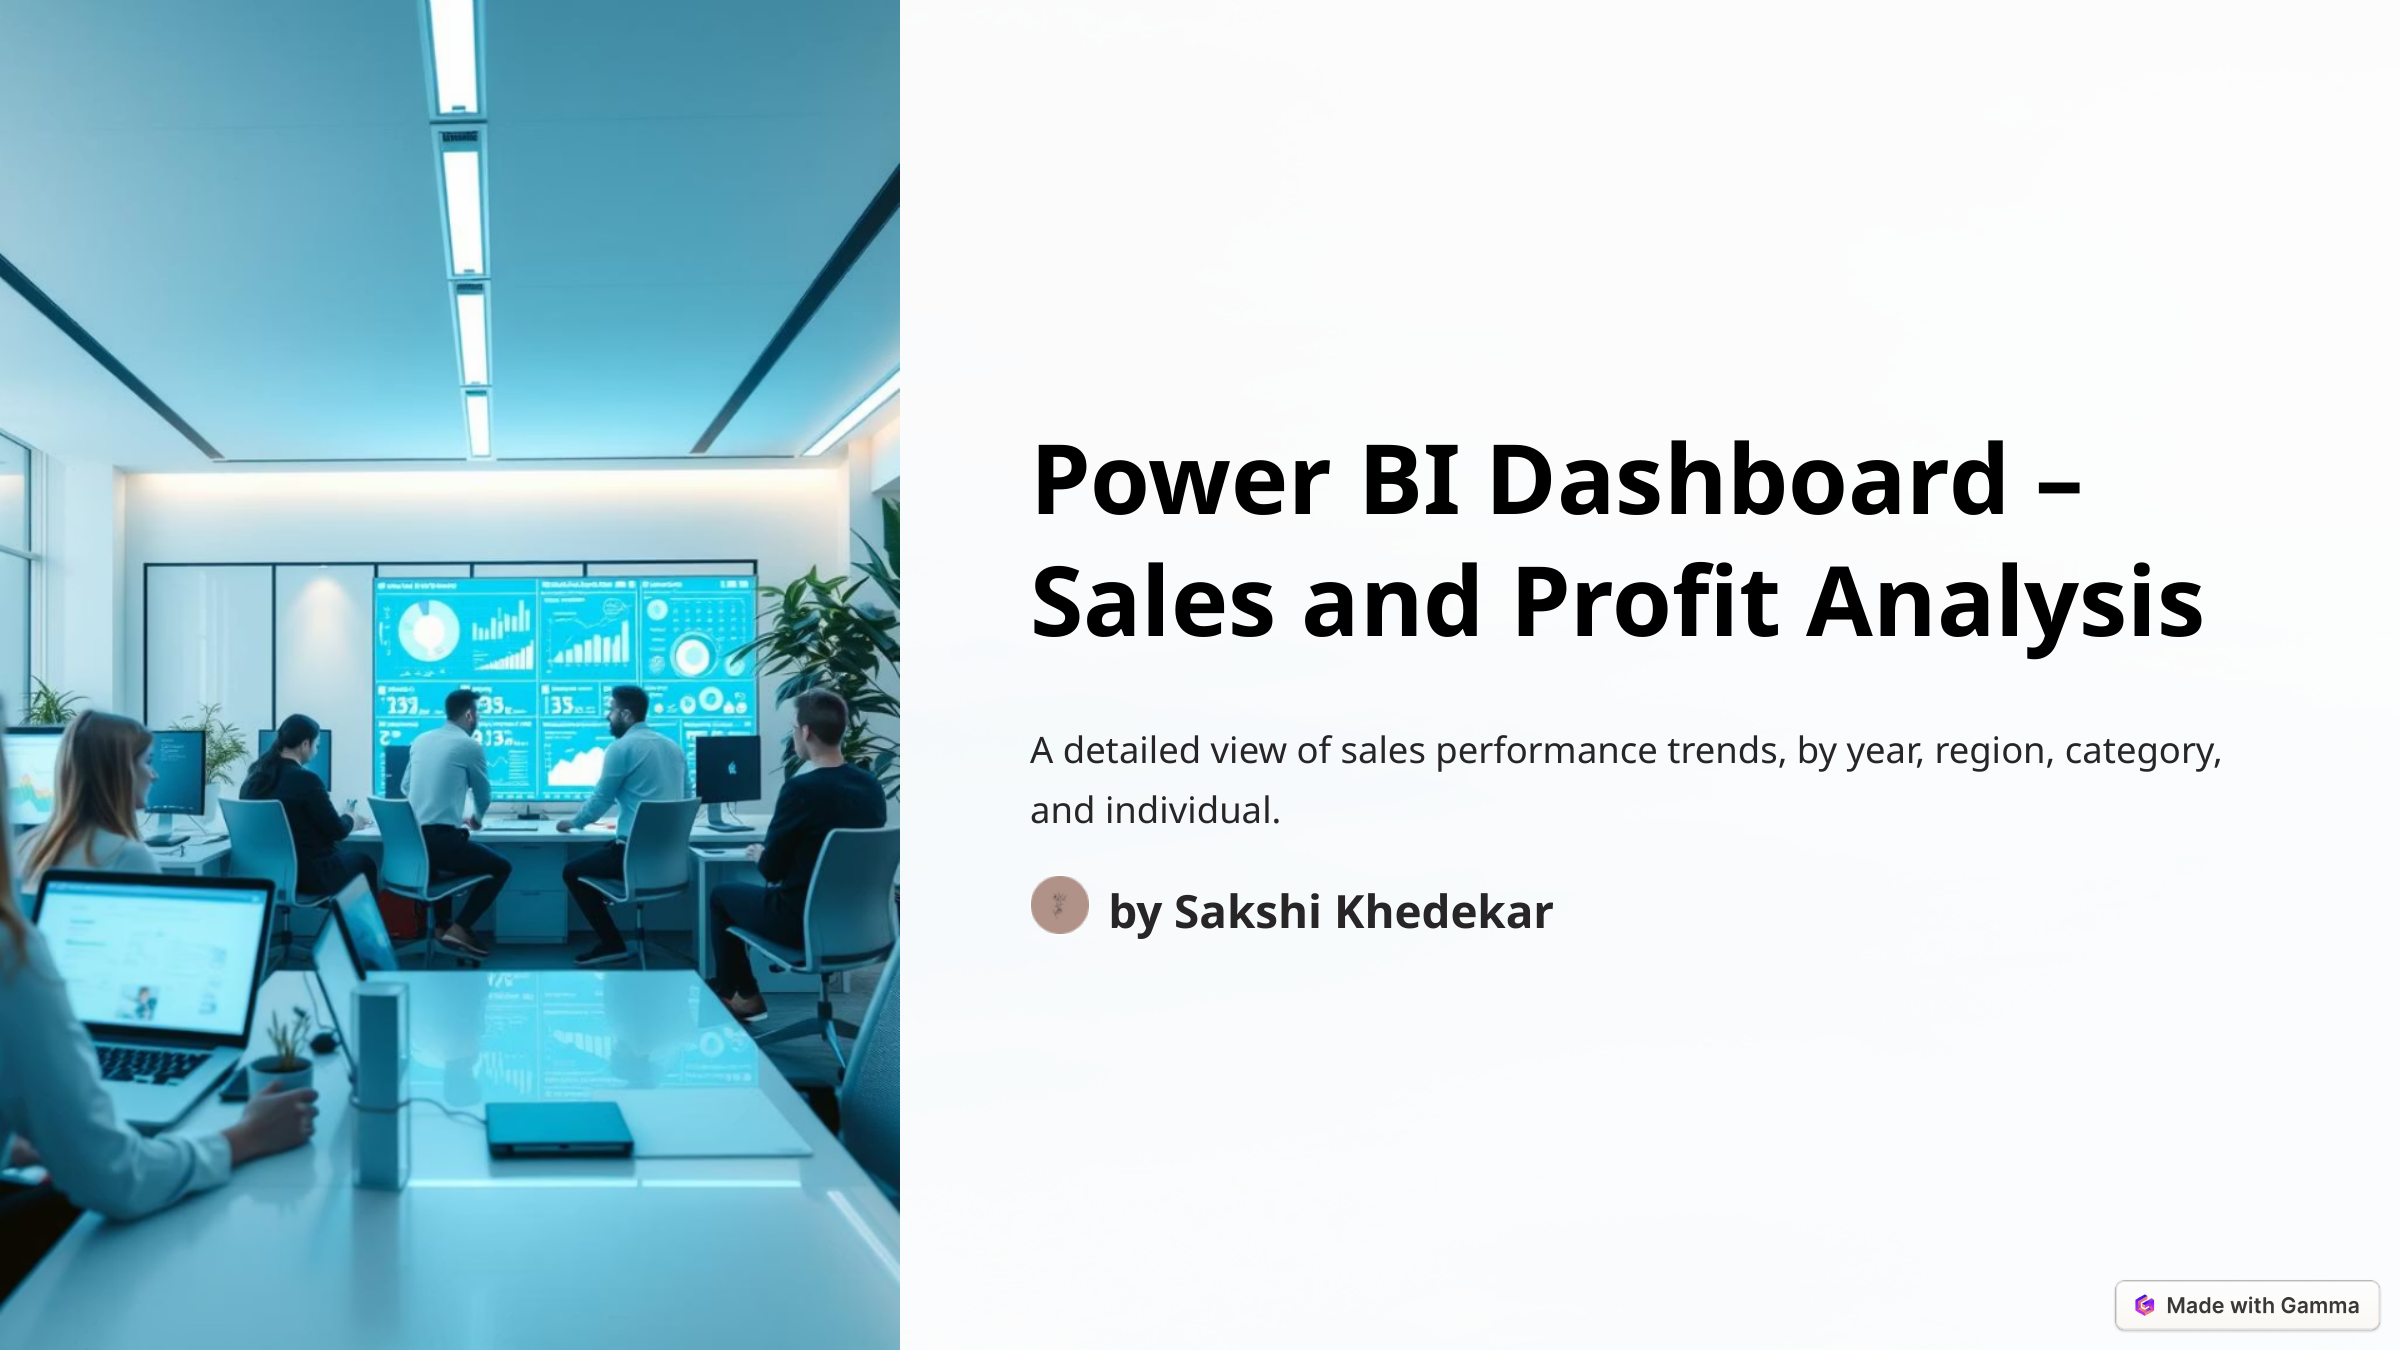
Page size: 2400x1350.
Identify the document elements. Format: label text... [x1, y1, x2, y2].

picture [0, 0, 900, 1350]
text_box A detailed view of sales performance trends, by year, region, category, and individual. [1030, 711, 2270, 831]
text_box Power BI Dashboard – Sales and Profit Analysis [1030, 411, 2270, 657]
picture [1031, 876, 1089, 934]
text_box by Sakshi Khedekar [1108, 872, 1559, 938]
picture [2106, 1271, 2389, 1339]
picture [894, 1112, 900, 1123]
